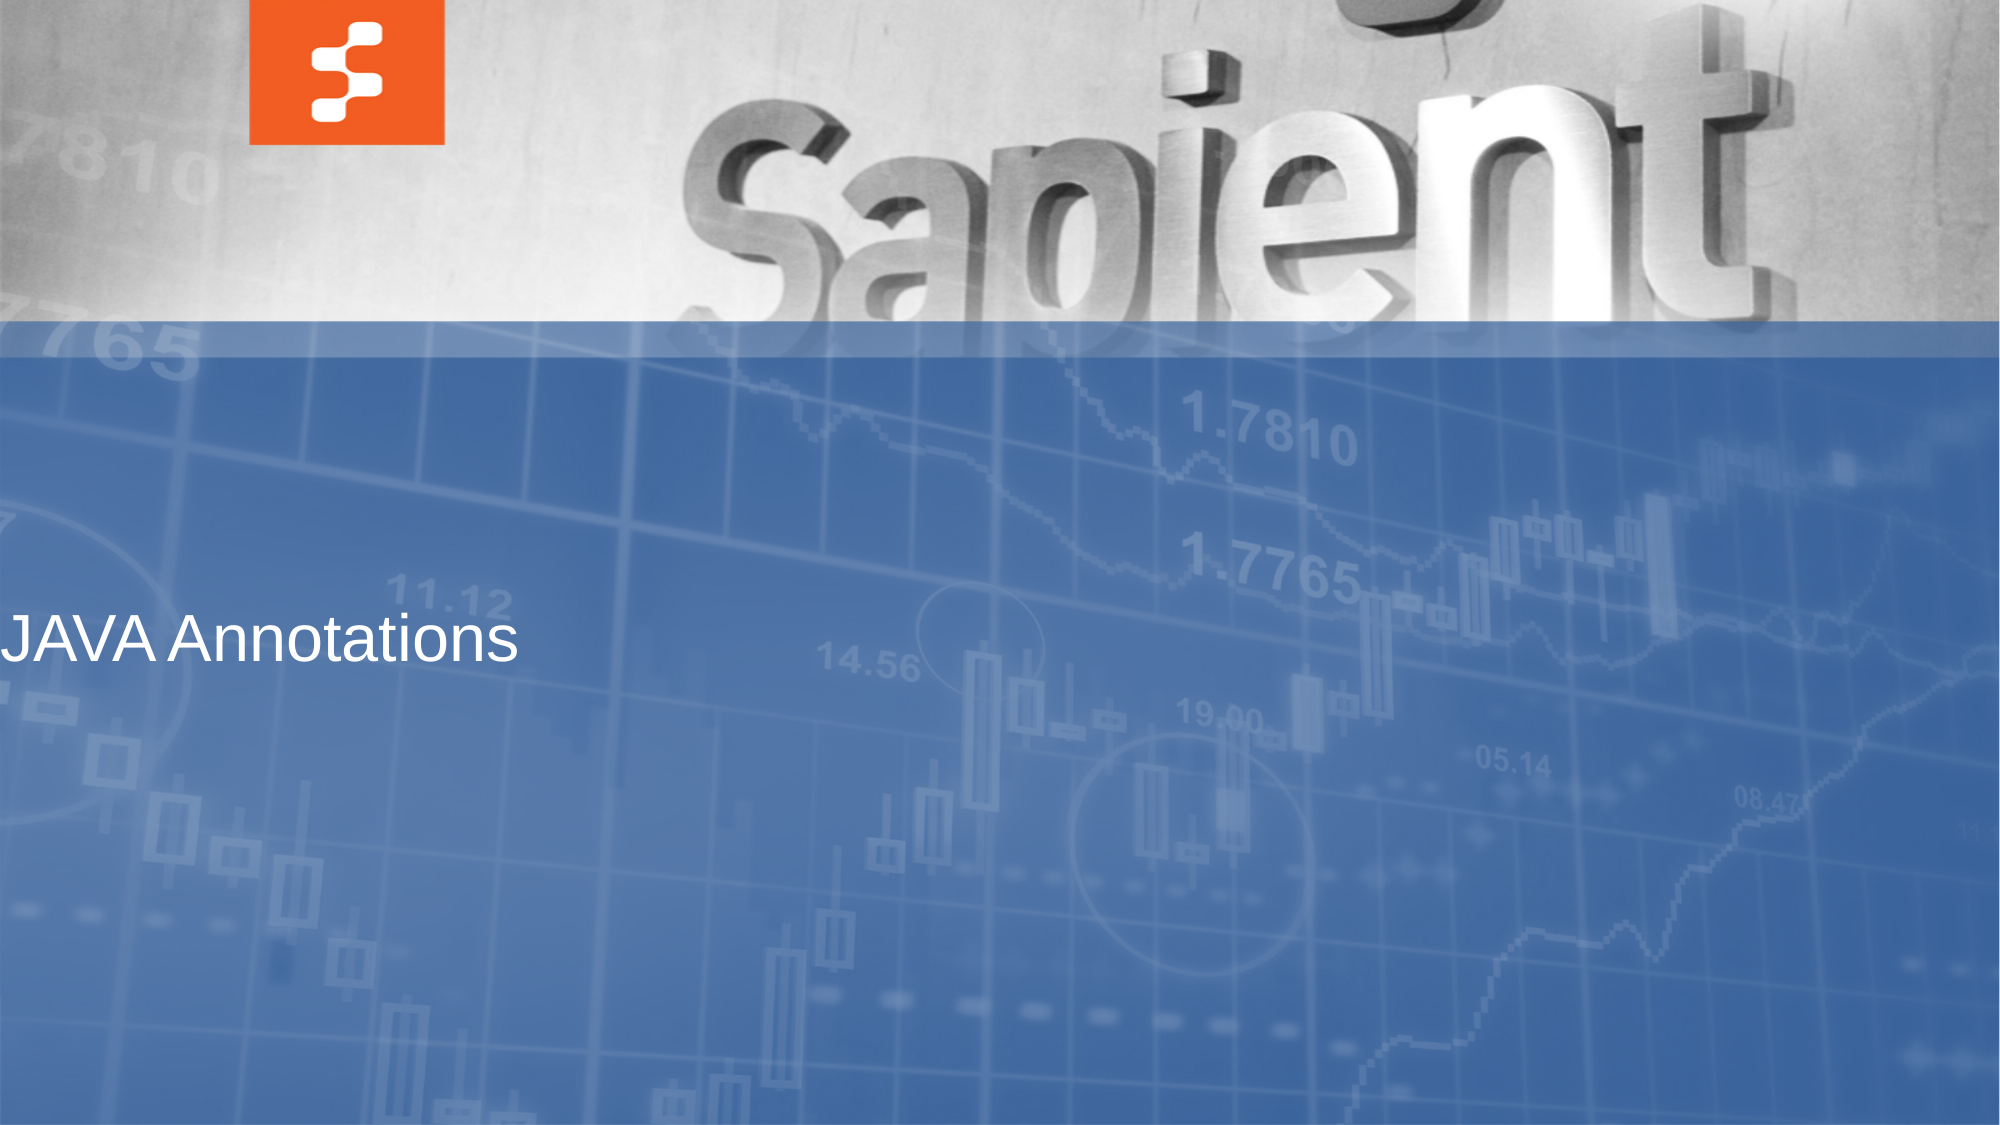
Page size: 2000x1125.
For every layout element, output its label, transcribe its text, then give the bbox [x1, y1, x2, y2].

list JAVA Annotations [0, 412, 1450, 675]
picture [0, 0, 2000, 1125]
